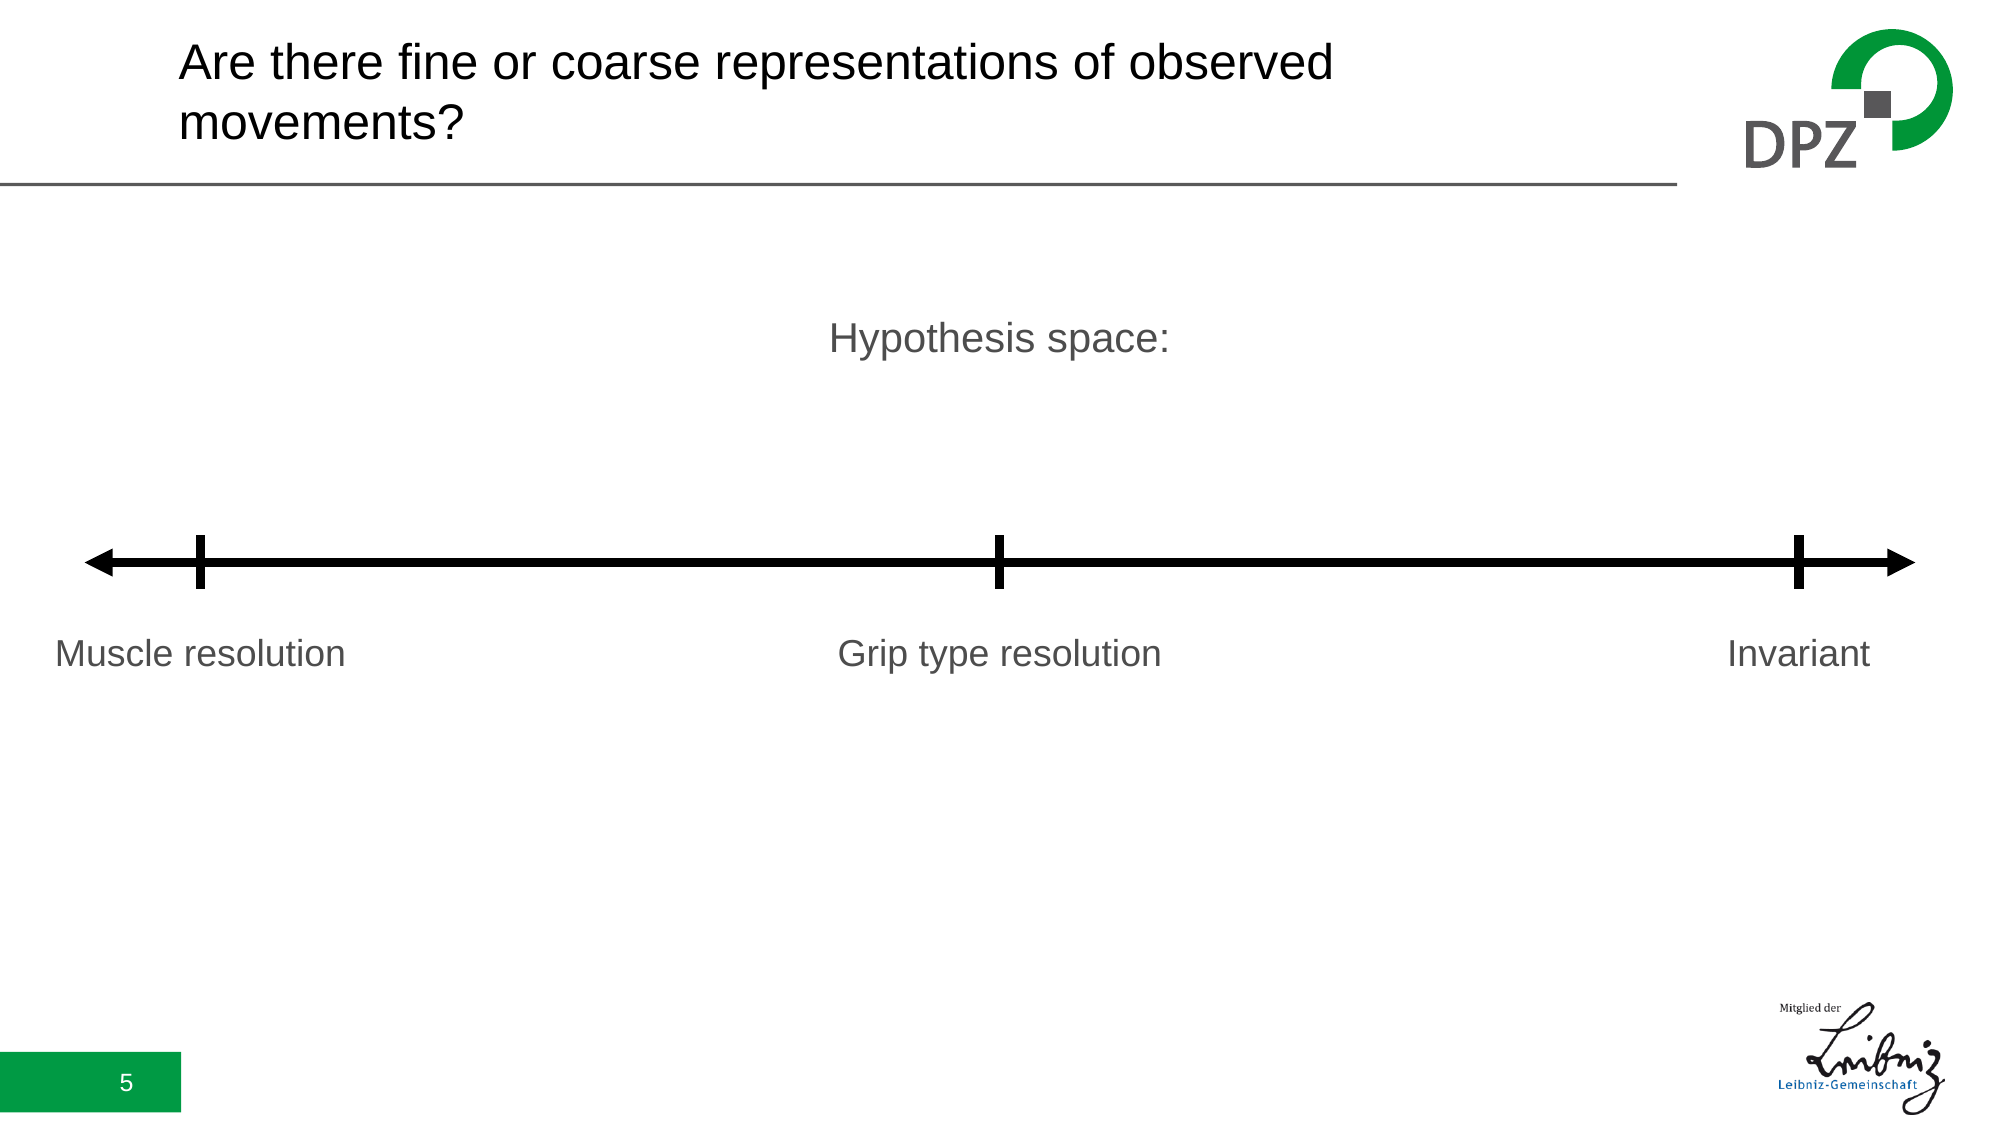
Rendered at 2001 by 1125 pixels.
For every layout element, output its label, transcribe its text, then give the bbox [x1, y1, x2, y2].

title Are there fine or coarse representations of observed movements? [163, 42, 1579, 137]
text_box Grip type resolution [822, 621, 1177, 682]
text_box Muscle resolution [40, 621, 361, 682]
text_box Invariant [1712, 621, 1886, 682]
text_box Hypothesis space: [814, 303, 1186, 369]
slide_number 5 [0, 1058, 149, 1123]
picture [1779, 1002, 1945, 1115]
